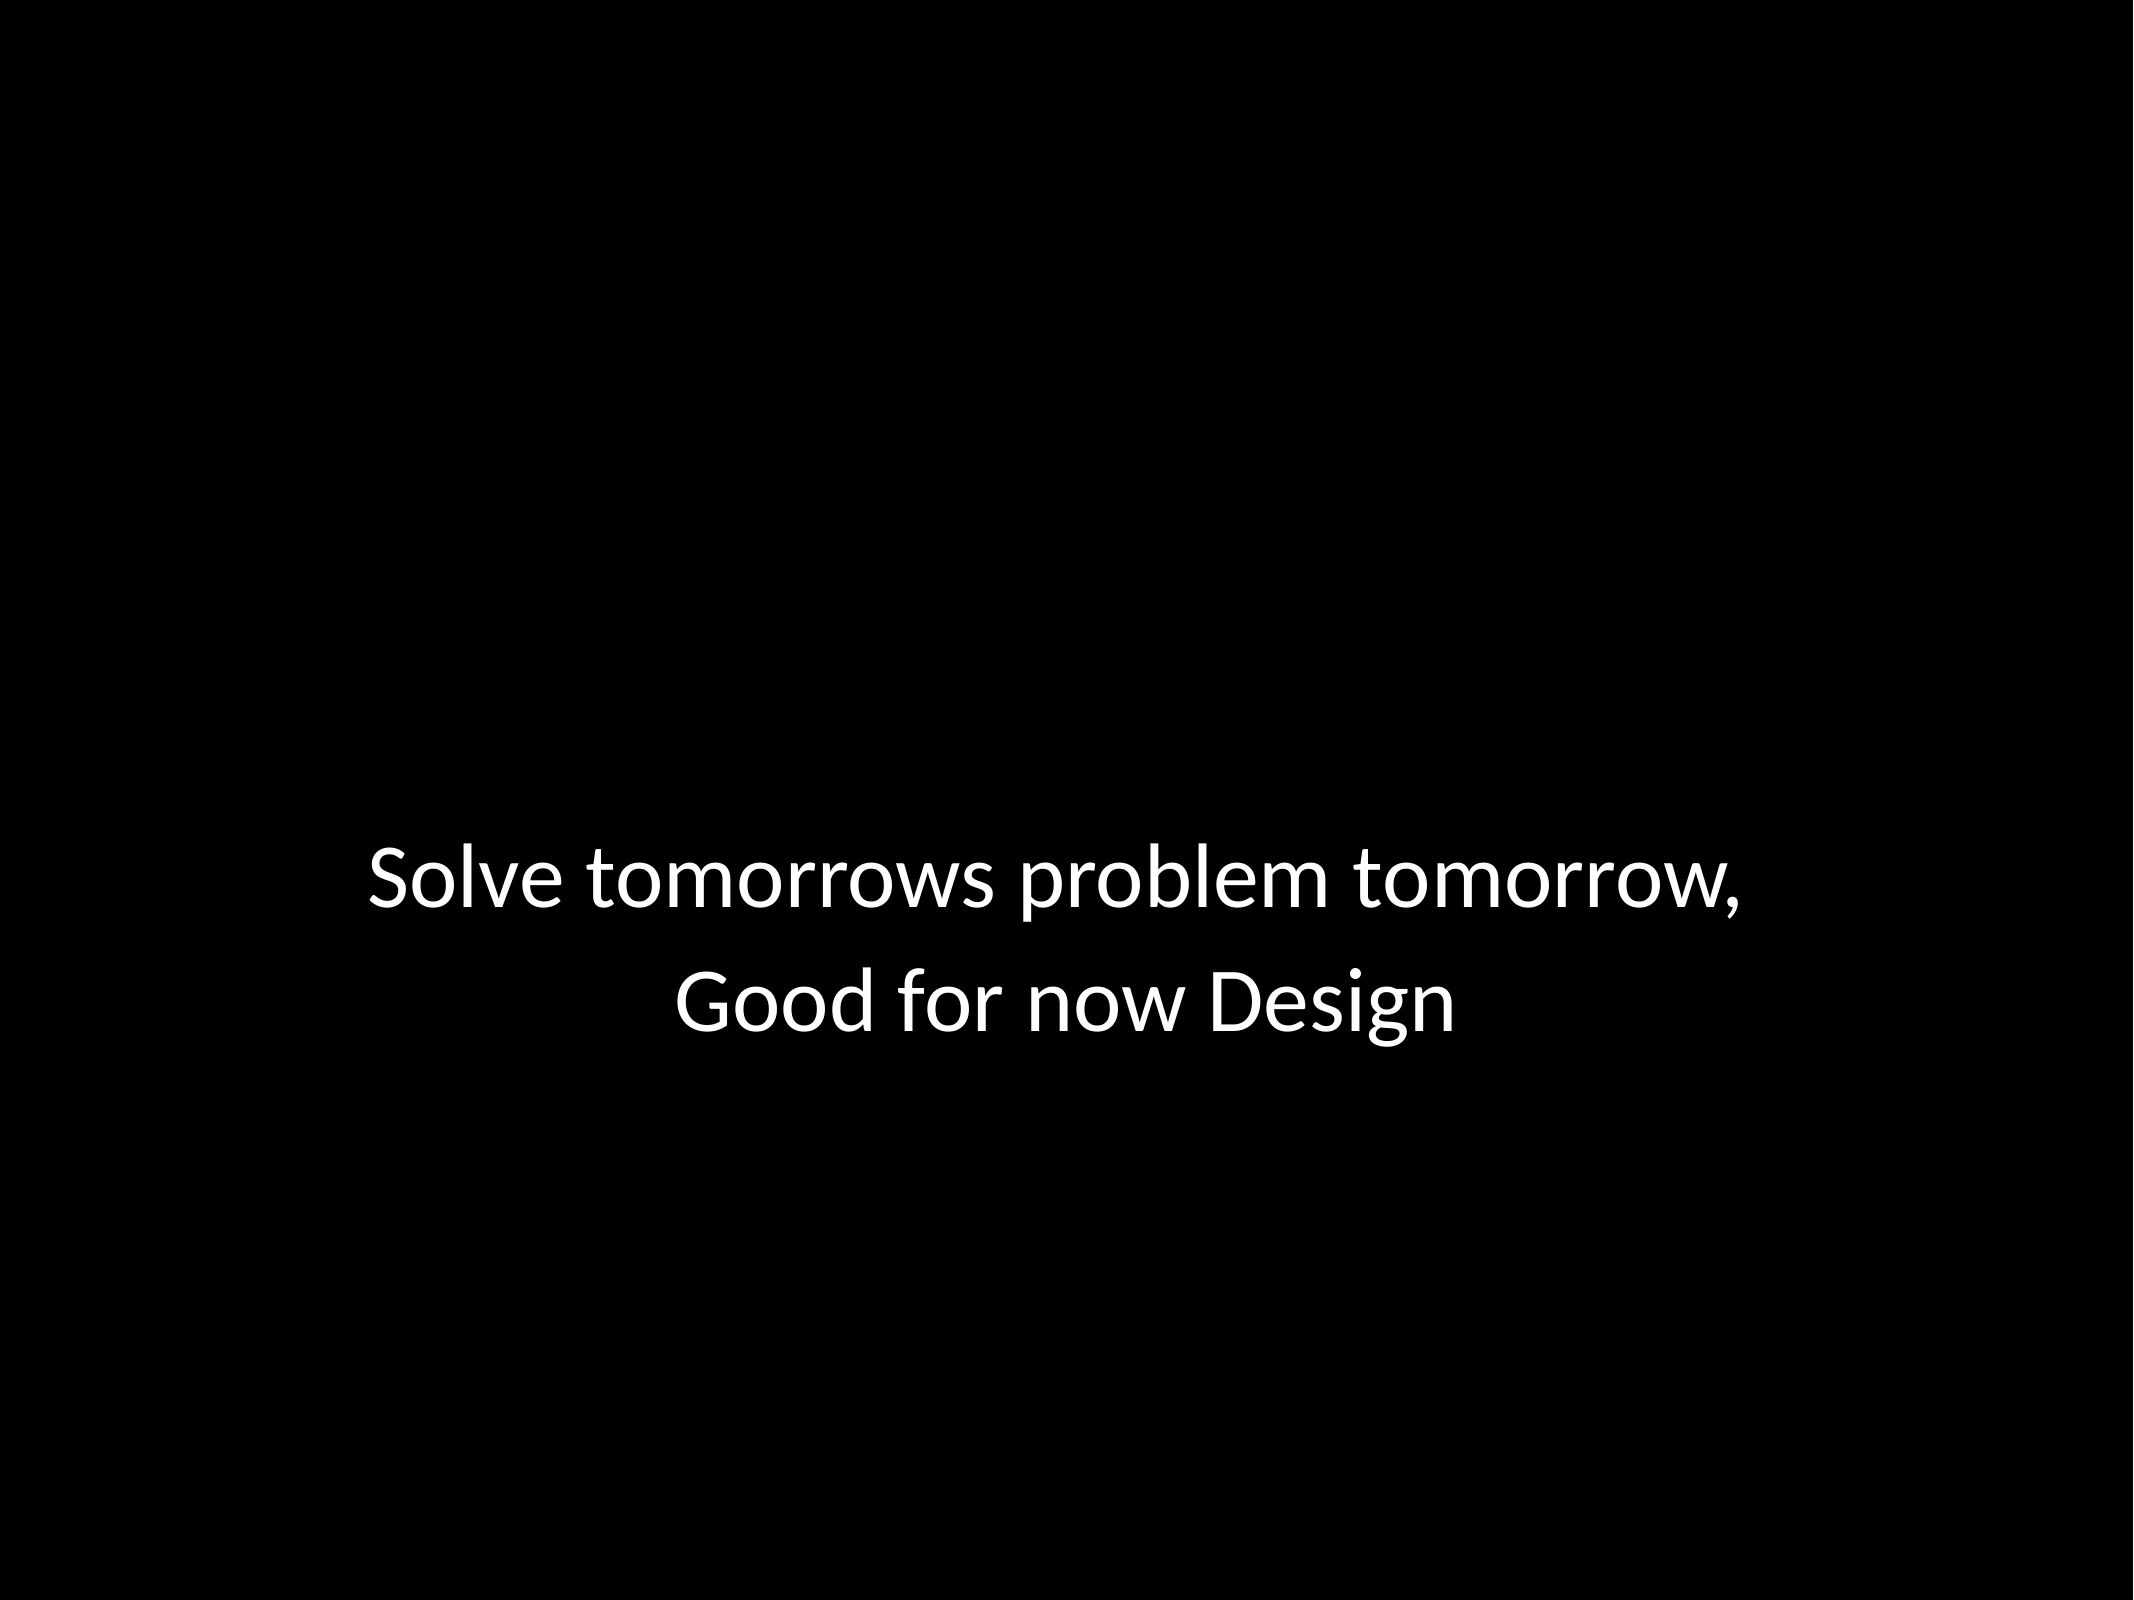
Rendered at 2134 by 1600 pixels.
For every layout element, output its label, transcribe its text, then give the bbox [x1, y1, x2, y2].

list Solve tomorrows problem tomorrow, Good for now Design [106, 804, 2028, 1324]
